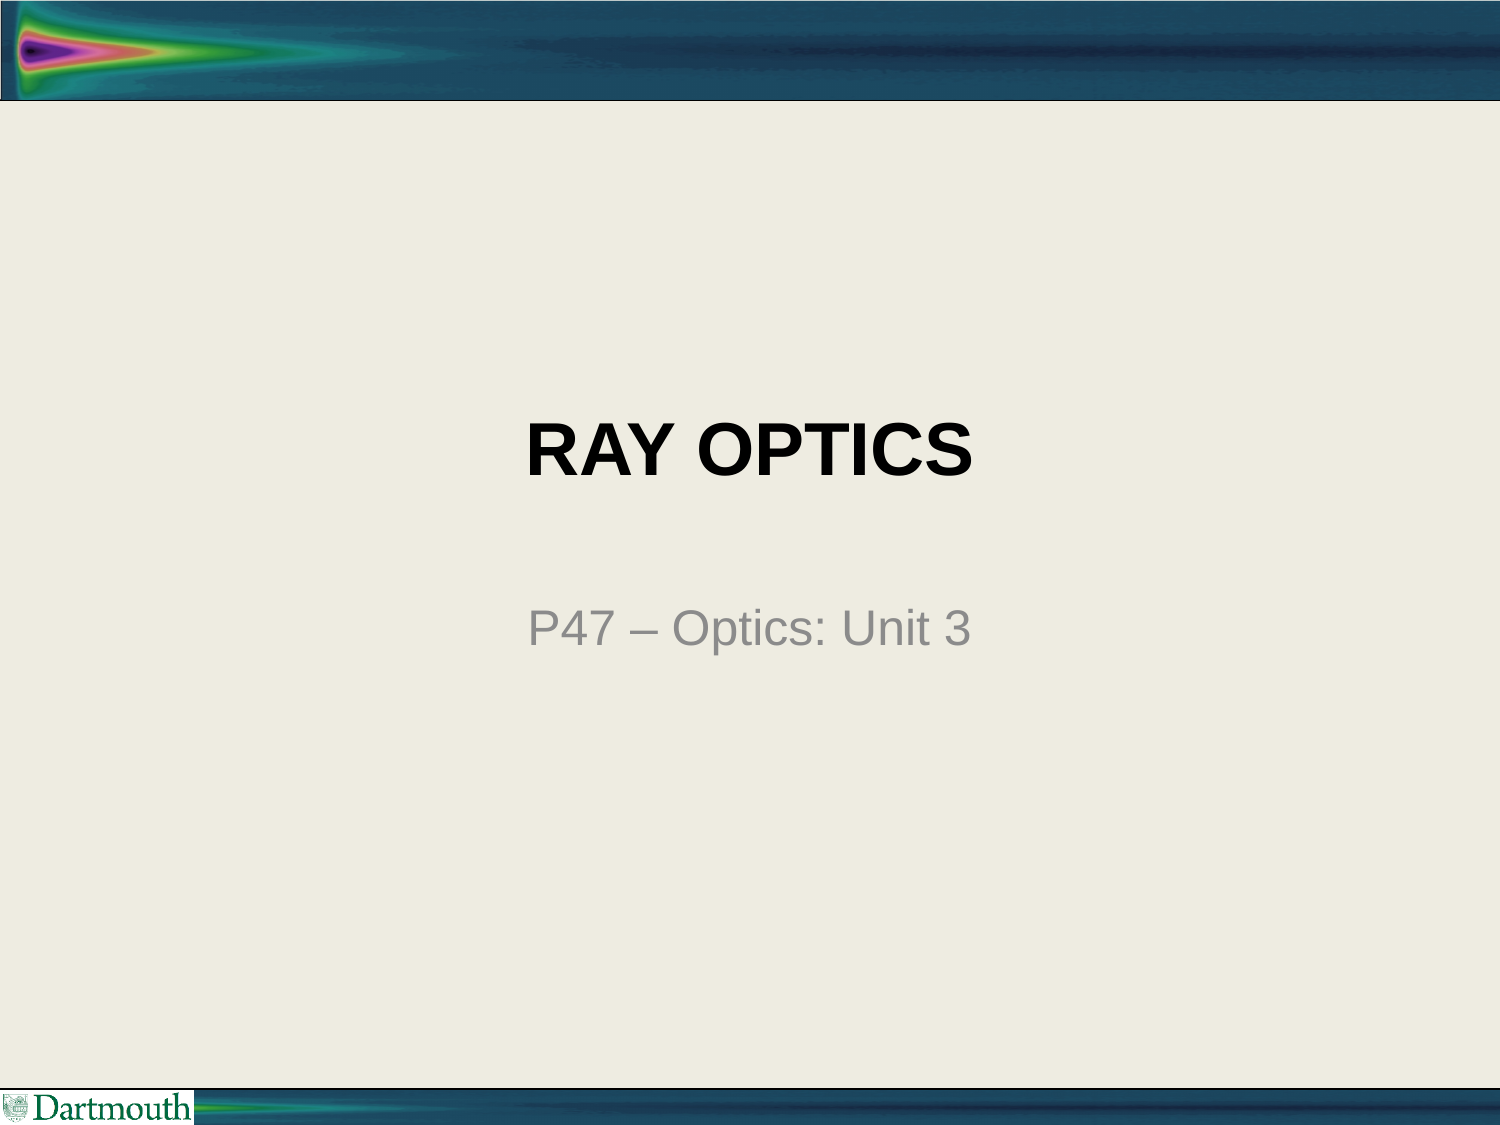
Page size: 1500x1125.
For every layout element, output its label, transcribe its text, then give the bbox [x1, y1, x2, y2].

picture [2, 1, 1500, 100]
title Ray Optics [112, 324, 1388, 567]
subtitle P47 – Optics: Unit 3 [225, 587, 1275, 875]
picture [0, 1090, 1500, 1125]
